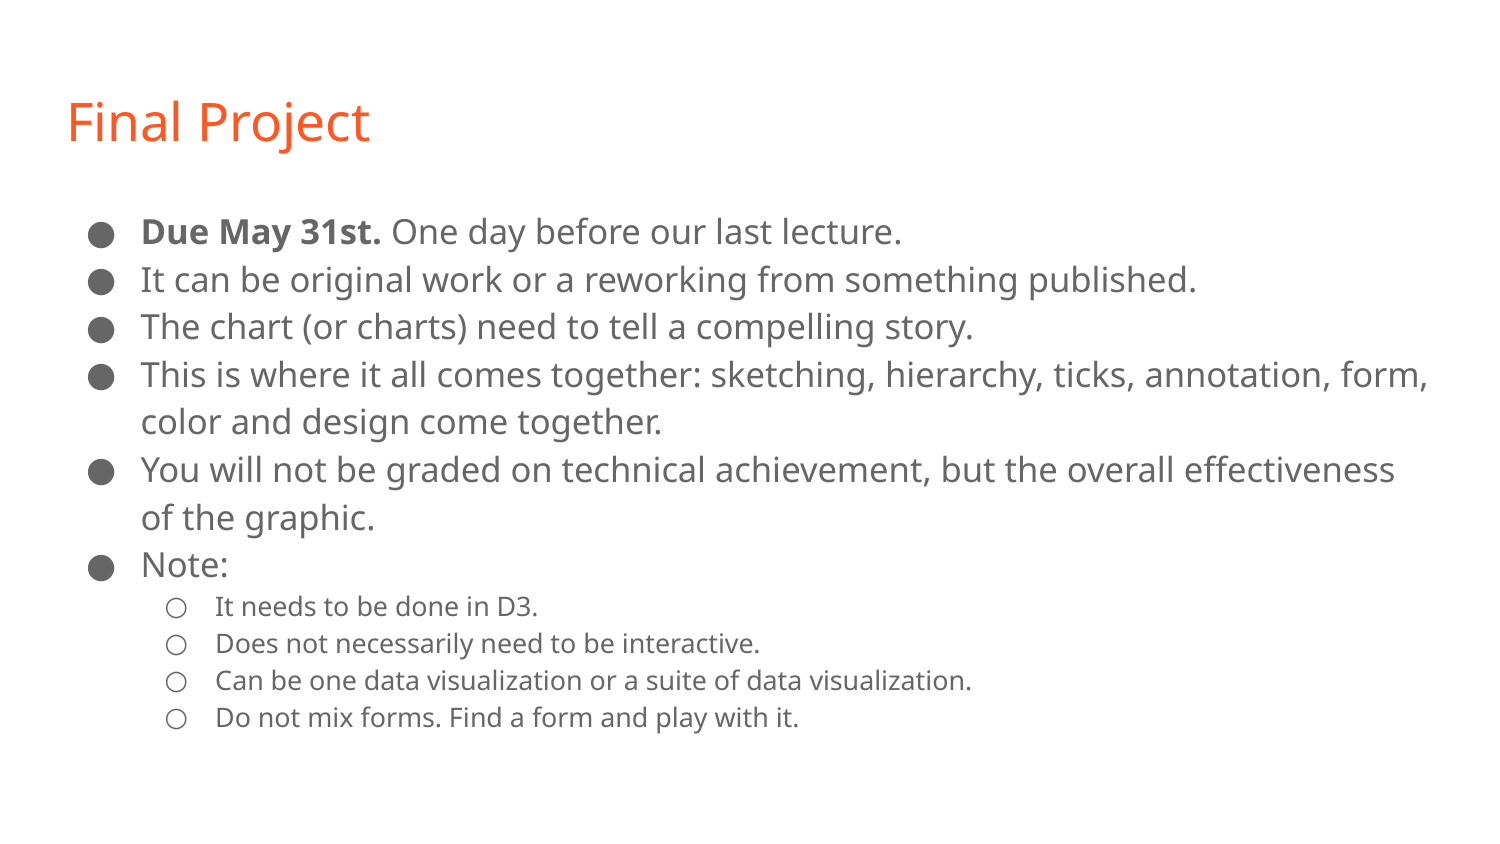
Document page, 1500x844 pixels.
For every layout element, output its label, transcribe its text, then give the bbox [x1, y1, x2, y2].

title Final Project [51, 72, 1449, 167]
list Due May 31st. One day before our last lecture. It can be original work or a reworking from something published. The chart (or charts) need to tell a compelling story. This is where it all comes together: sketching, hierarchy, ticks, annotation, form, color and design come together. You will not be graded on technical achievement, but the overall effectiveness of the graphic. Note: It needs to be done in D3. Does not necessarily need to be interactive. Can be one data visualization or a suite of data visualization. Do not mix forms. Find a form and play with it. [51, 189, 1449, 750]
